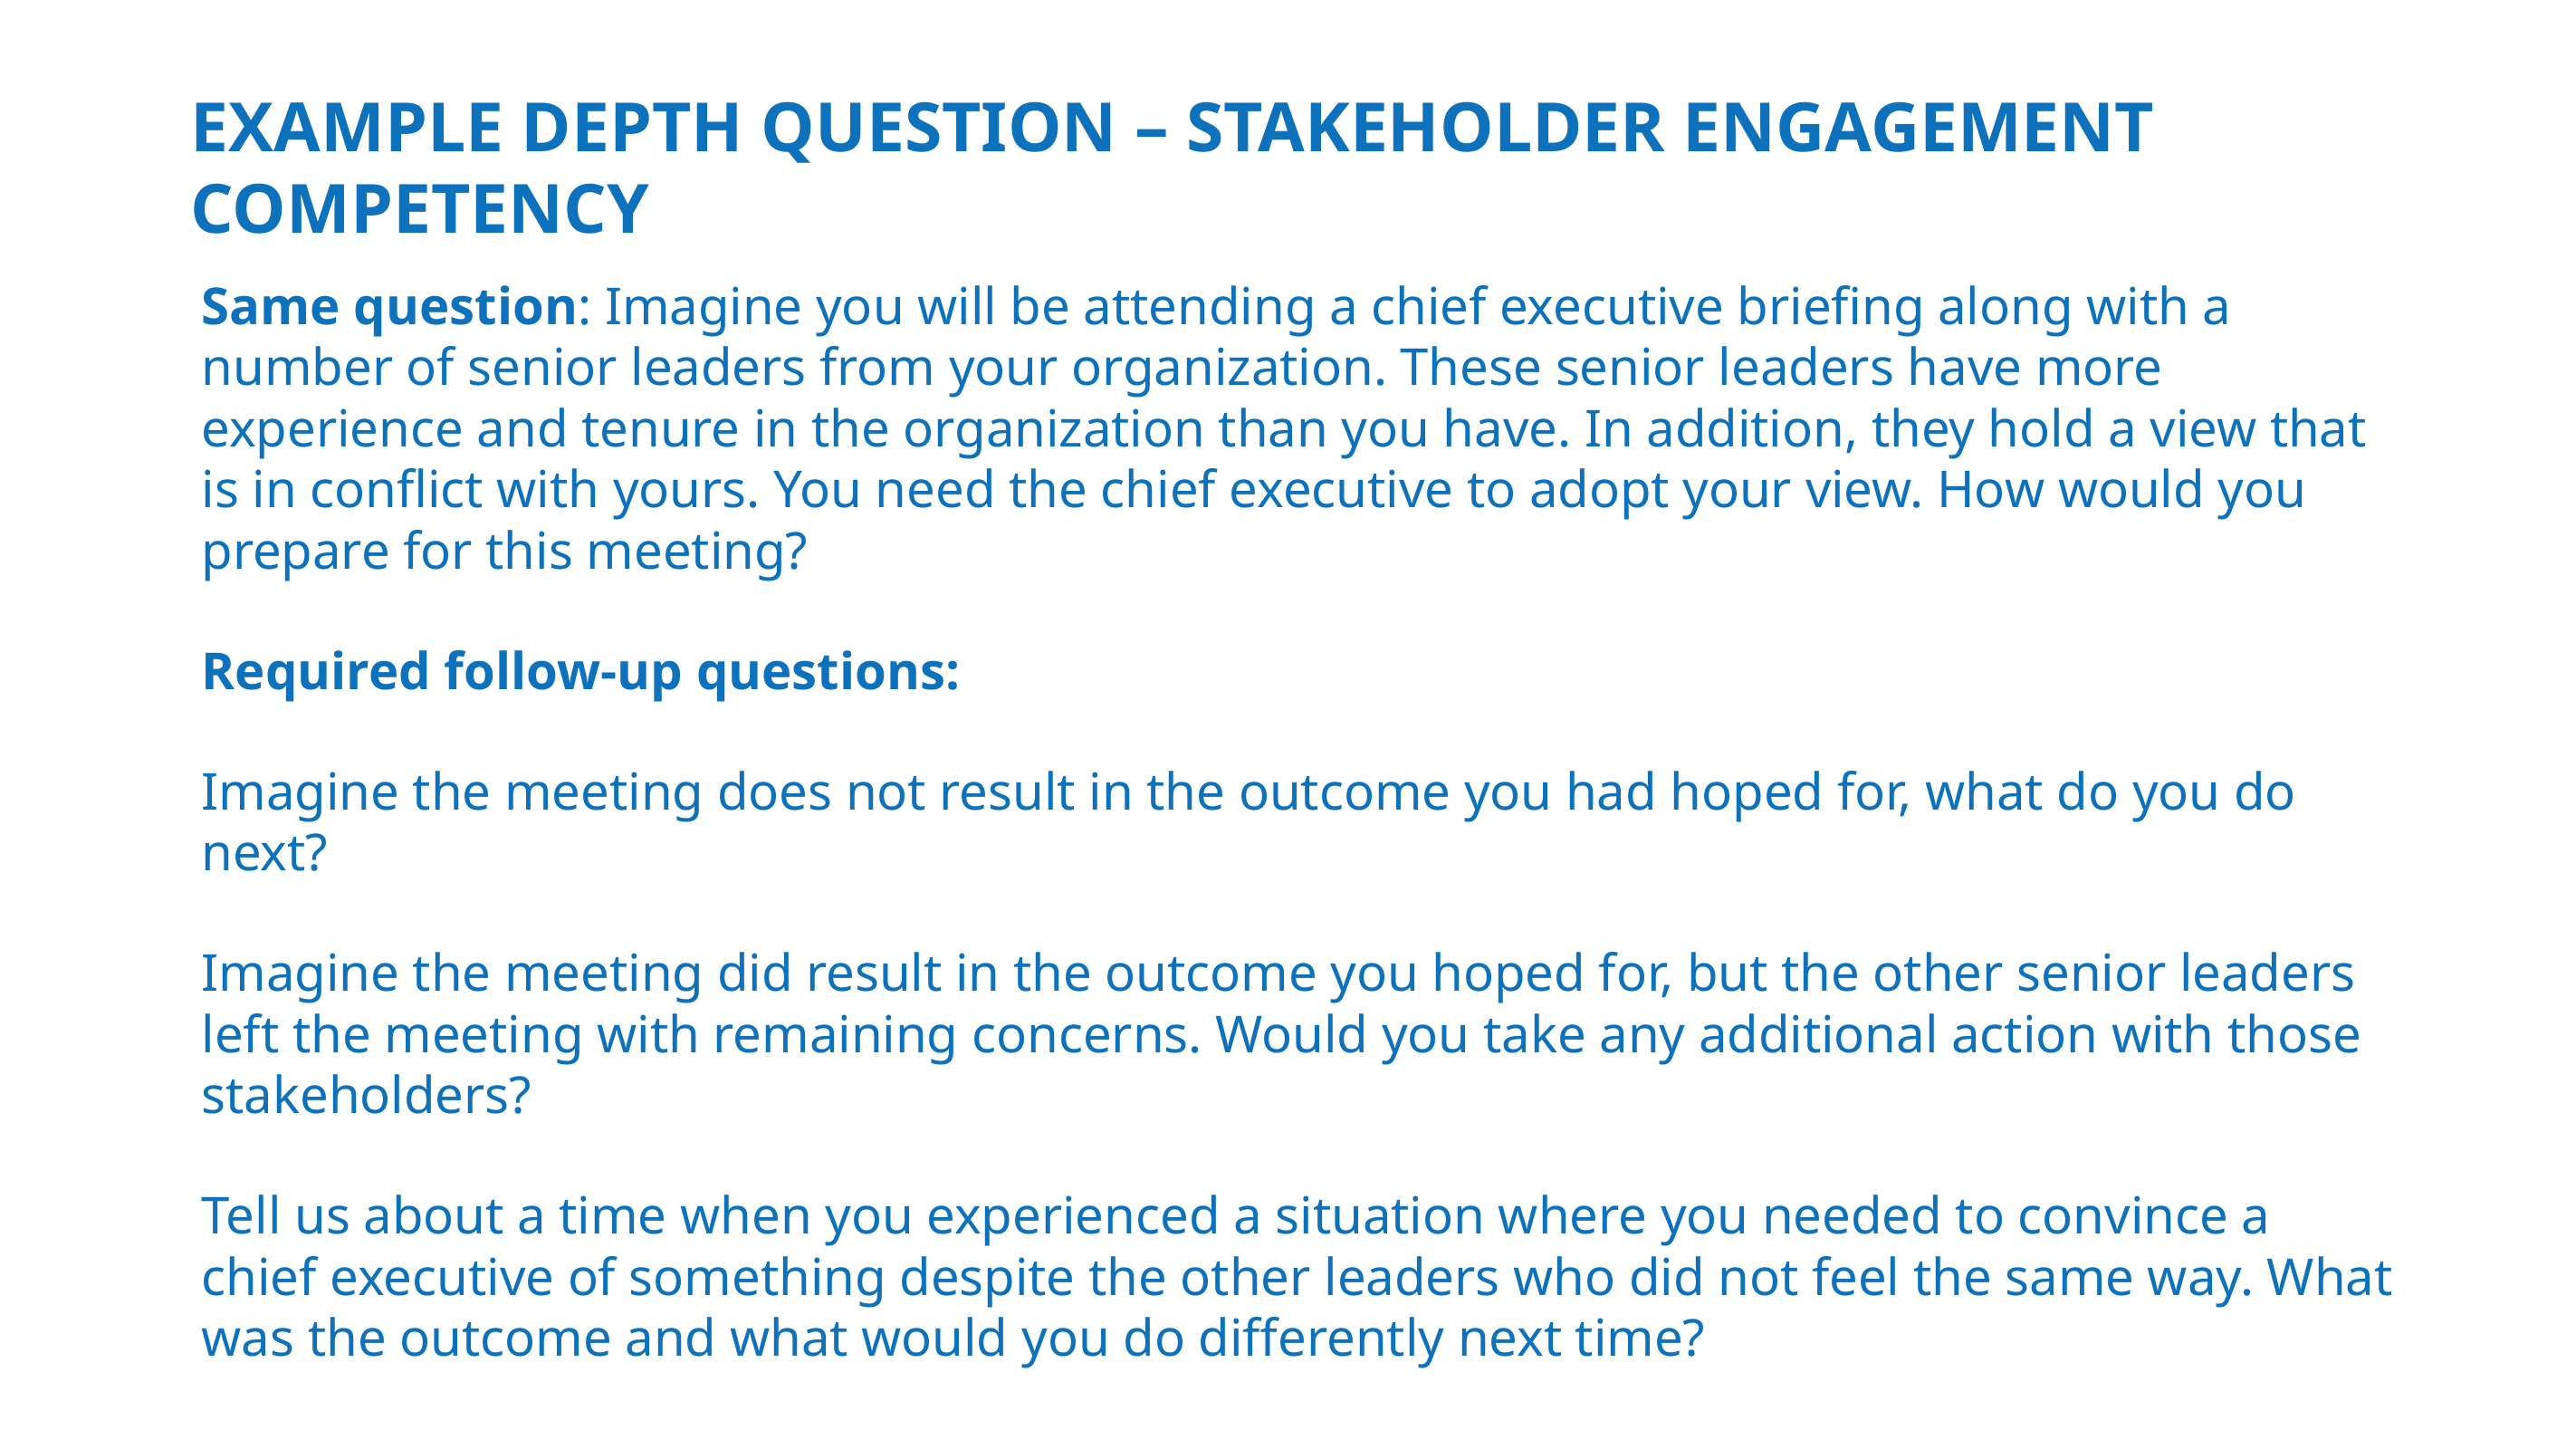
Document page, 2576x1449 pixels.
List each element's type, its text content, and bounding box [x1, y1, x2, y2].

list Same question: Imagine you will be attending a chief executive briefing along with a number of senior leaders from your organization. These senior leaders have more experience and tenure in the organization than you have. In addition, they hold a view that is in conflict with yours. You need the chief executive to adopt your view. How would you prepare for this meeting? Required follow-up questions: Imagine the meeting does not result in the outcome you had hoped for, what do you do next? Imagine the meeting did result in the outcome you hoped for, but the other senior leaders left the meeting with remaining concerns. Would you take any additional action with those stakeholders? Tell us about a time when you experienced a situation where you needed to convince a chief executive of something despite the other leaders who did not feel the same way. What was the outcome and what would you do differently next time? [177, 273, 2399, 1372]
title Example Depth Question – Stakeholder Engagement Competency [177, 77, 2399, 269]
